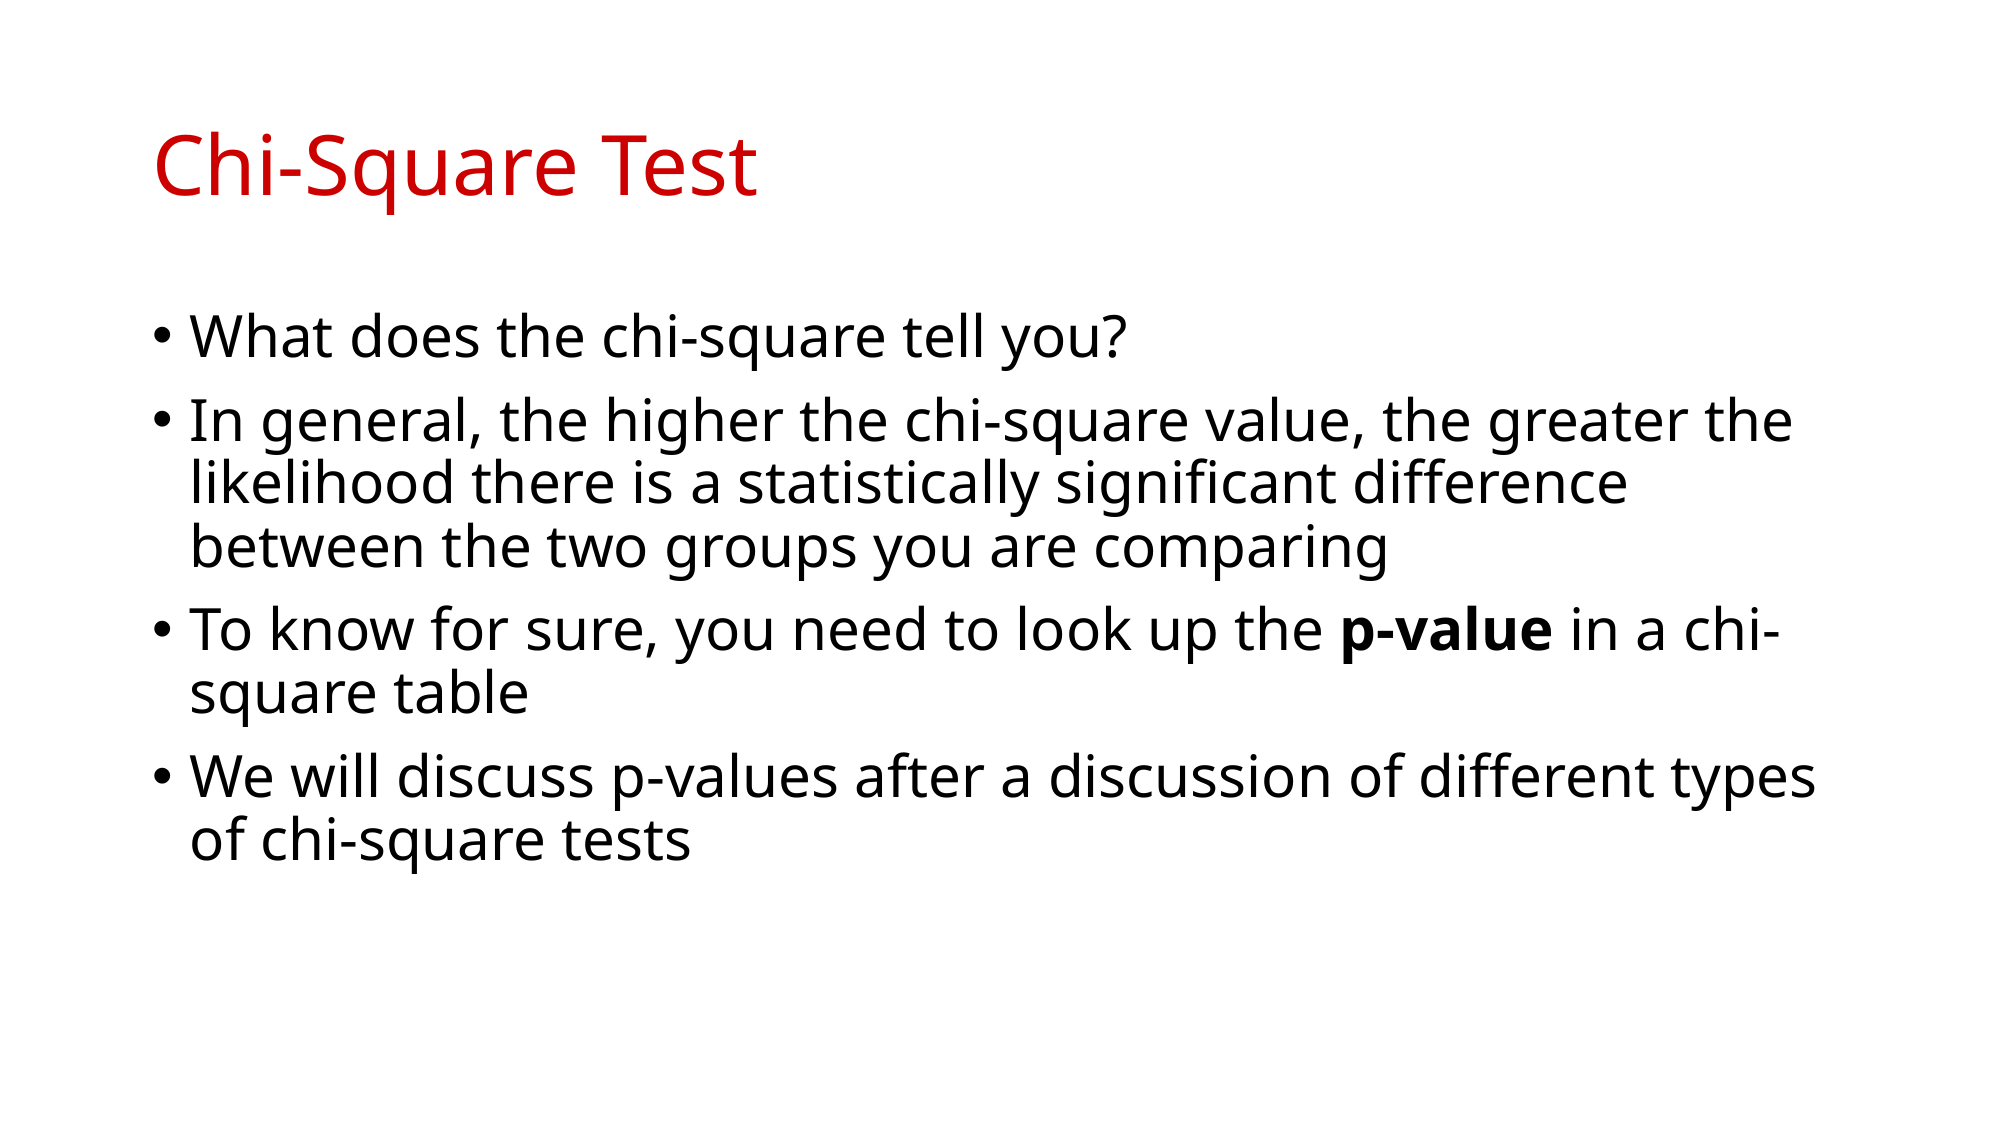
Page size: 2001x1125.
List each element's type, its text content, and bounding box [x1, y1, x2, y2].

list What does the chi-square tell you? In general, the higher the chi-square value, the greater the likelihood there is a statistically significant difference between the two groups you are comparing To know for sure, you need to look up the p-value in a chi-square table We will discuss p-values after a discussion of different types of chi-square tests [137, 299, 1863, 1014]
title Chi-Square Test [137, 59, 1863, 278]
